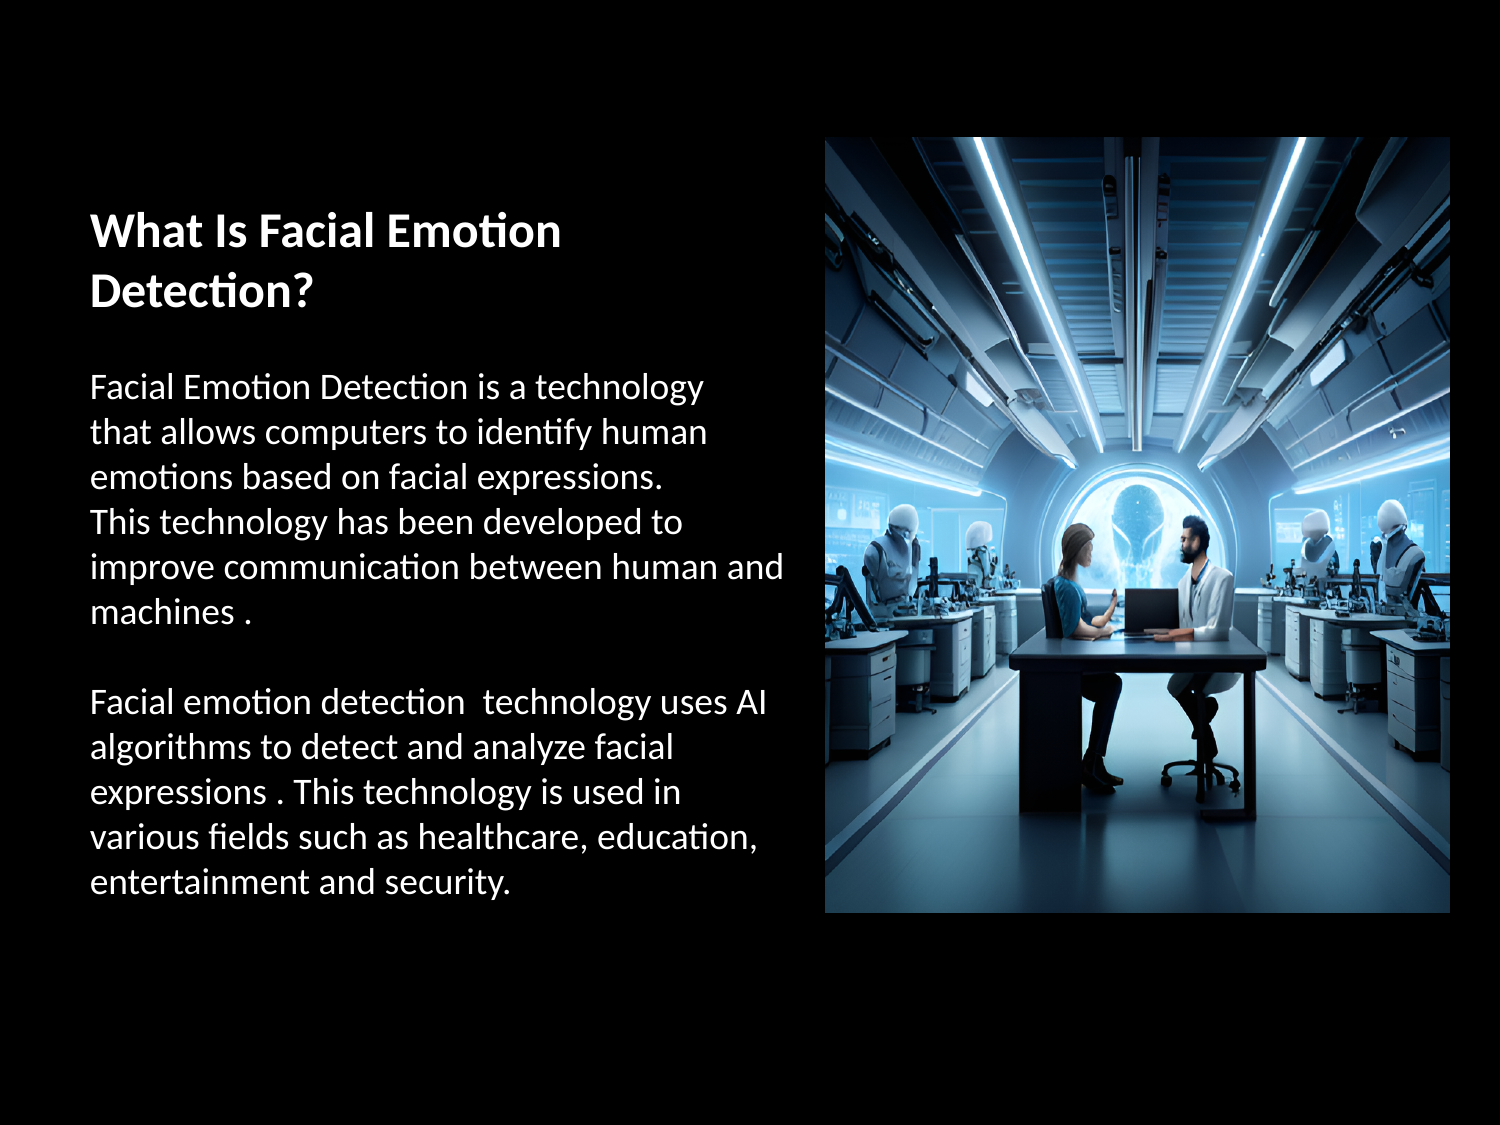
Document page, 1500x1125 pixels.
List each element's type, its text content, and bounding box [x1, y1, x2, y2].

text_box What Is Facial Emotion Detection? Facial Emotion Detection is a technology that allows computers to identify human emotions based on facial expressions. This technology has been developed to improve communication between human and machines . Facial emotion detection technology uses AI algorithms to detect and analyze facial expressions . This technology is used in various fields such as healthcare, education, entertainment and security. [75, 190, 800, 955]
picture [824, 137, 1451, 913]
